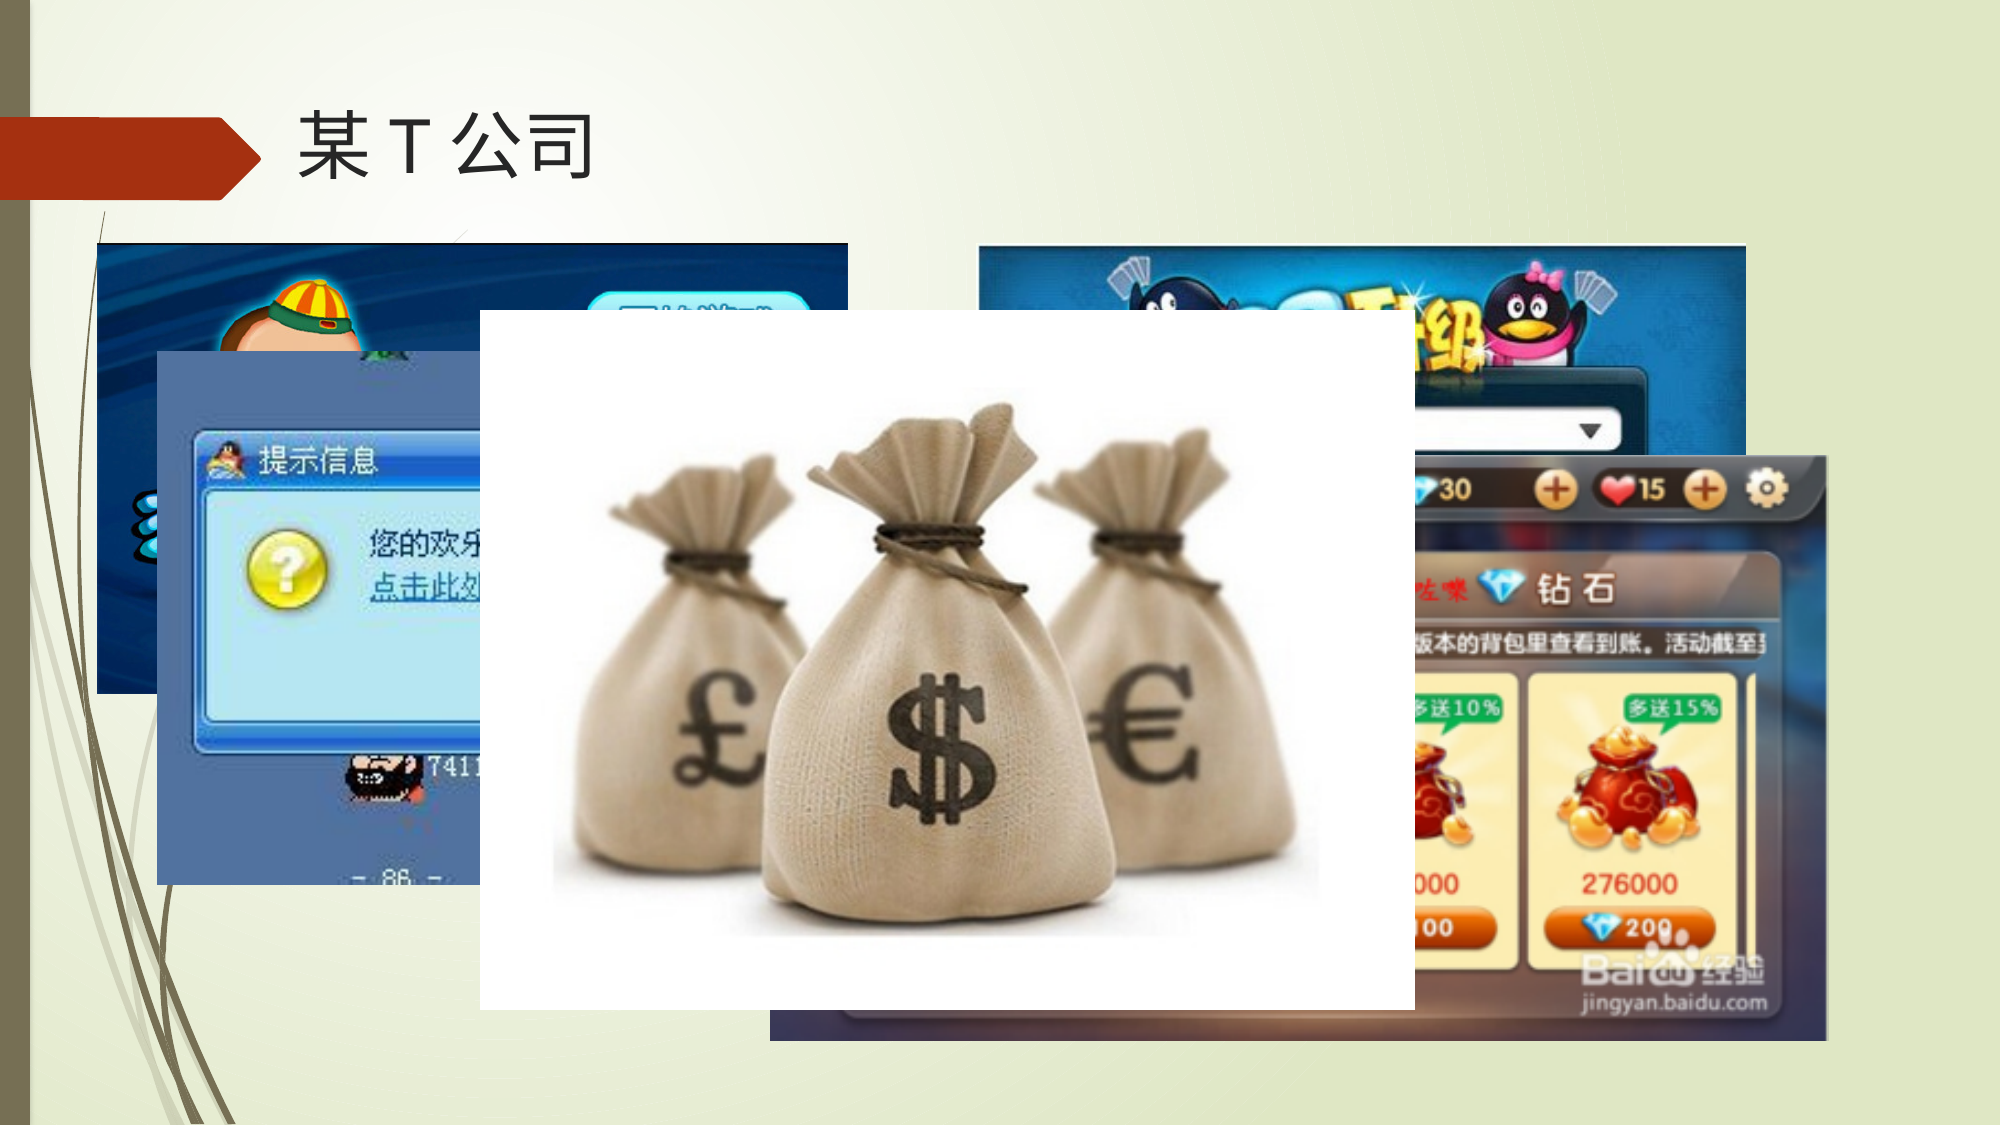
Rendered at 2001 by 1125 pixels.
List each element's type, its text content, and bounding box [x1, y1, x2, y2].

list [97, 243, 848, 695]
title 某T公司 [281, 90, 665, 233]
picture [156, 243, 1830, 1041]
